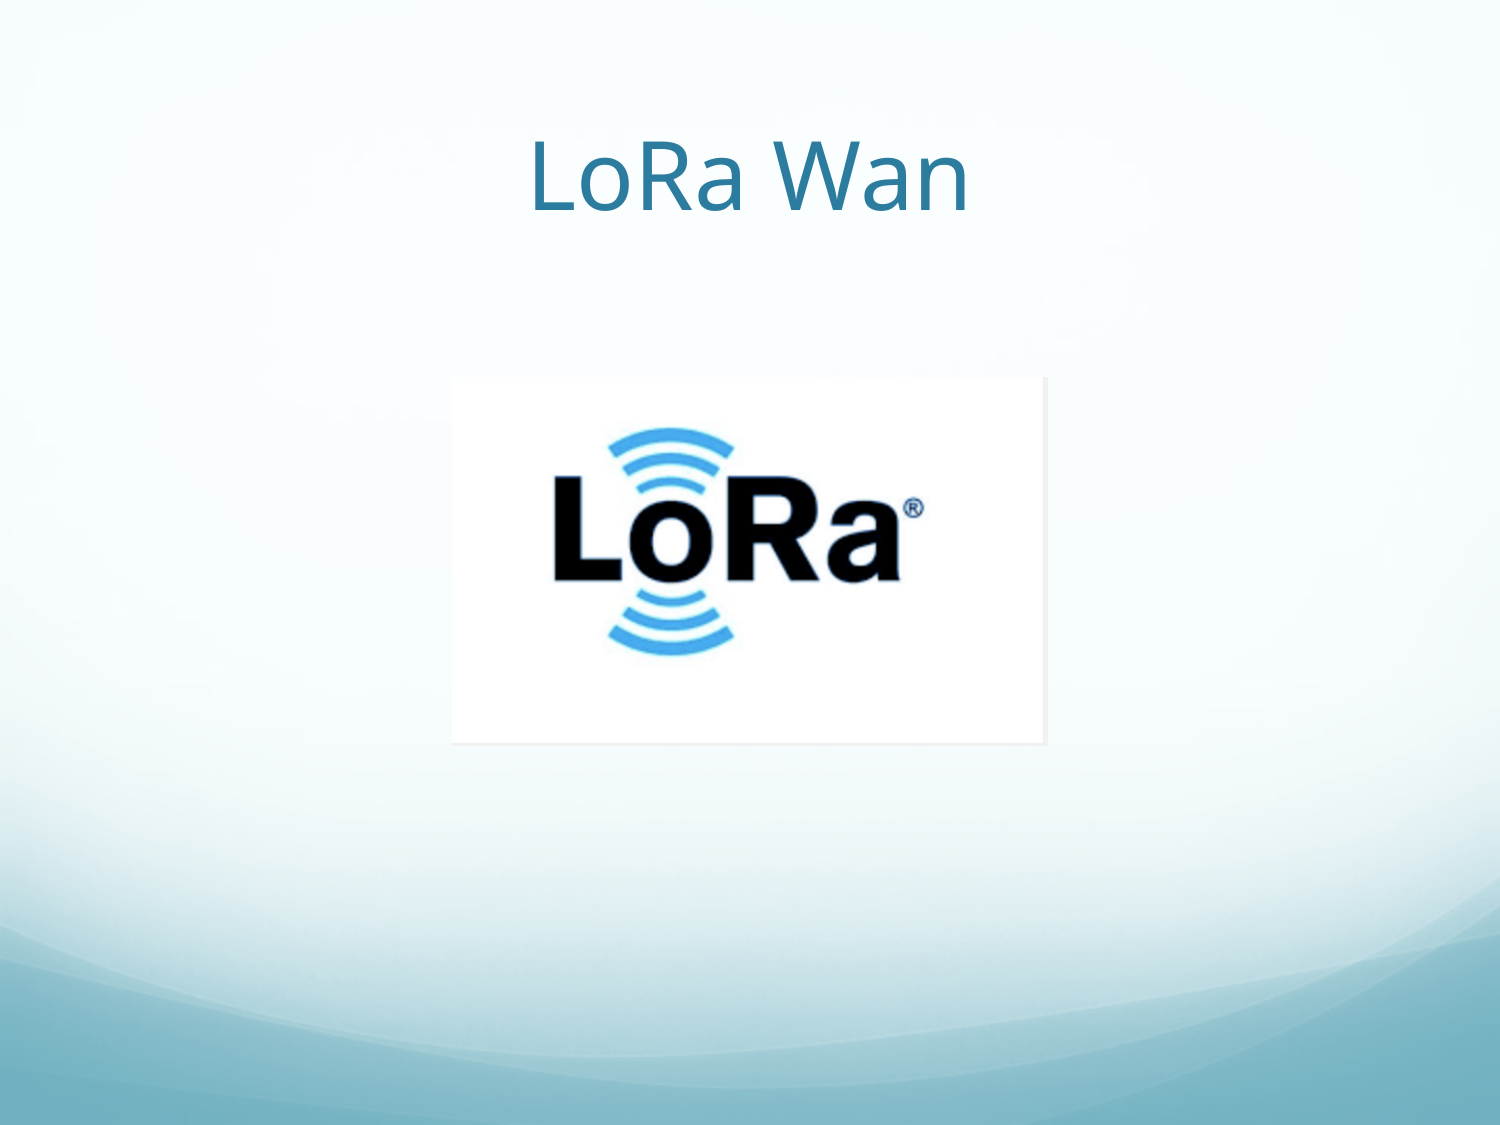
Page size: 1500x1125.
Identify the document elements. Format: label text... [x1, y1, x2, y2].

picture [451, 376, 1049, 747]
title LoRa Wan [90, 17, 1410, 237]
